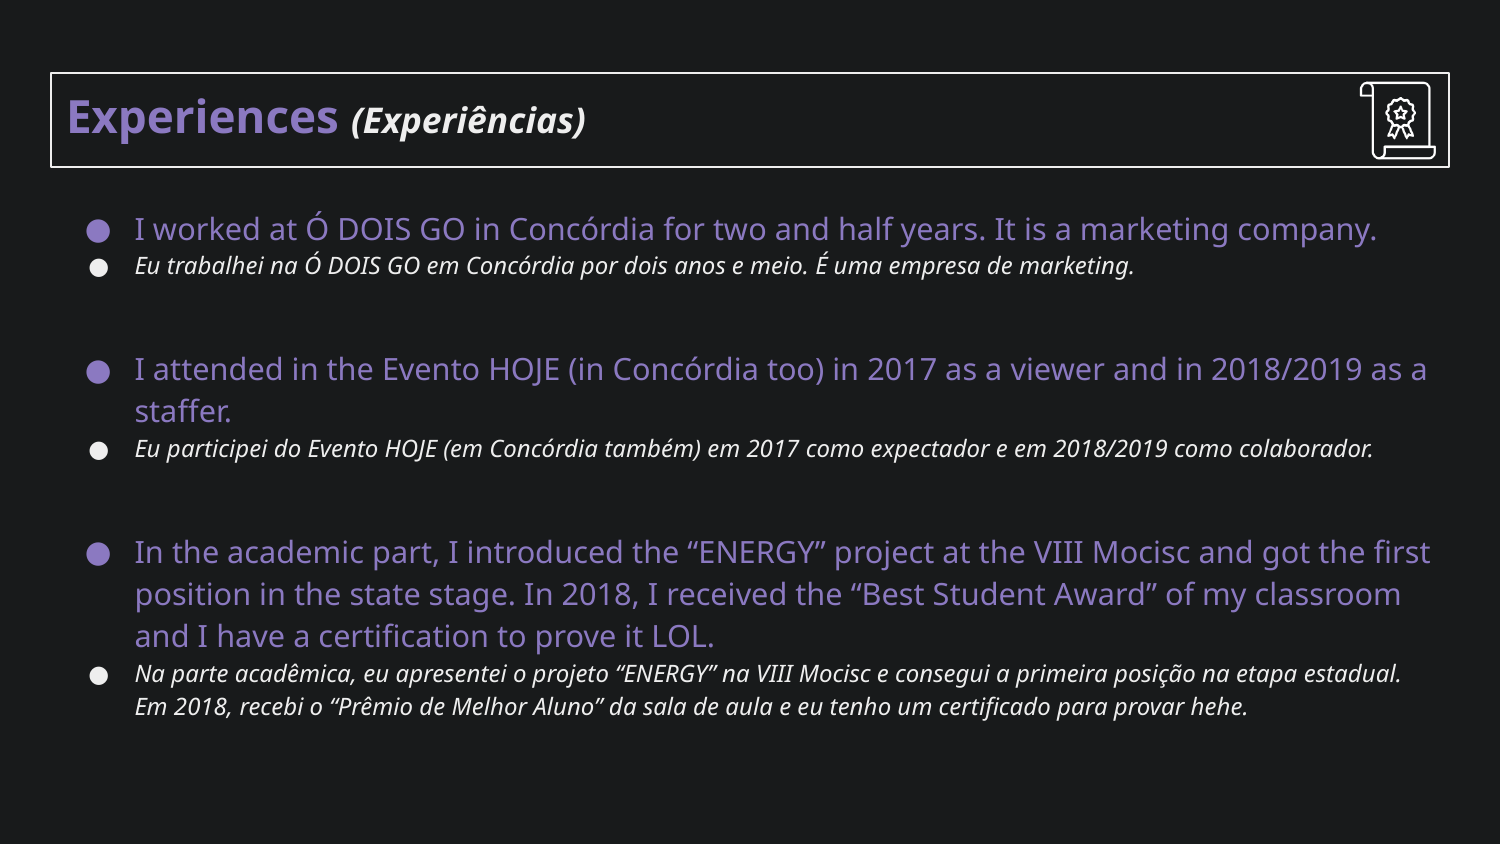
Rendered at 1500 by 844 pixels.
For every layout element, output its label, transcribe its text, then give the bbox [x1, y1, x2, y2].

list I worked at Ó DOIS GO in Concórdia for two and half years. It is a marketing company. Eu trabalhei na Ó DOIS GO em Concórdia por dois anos e meio. É uma empresa de marketing. I attended in the Evento HOJE (in Concórdia too) in 2017 as a viewer and in 2018/2019 as a staffer. Eu participei do Evento HOJE (em Concórdia também) em 2017 como expectador e em 2018/2019 como colaborador. In the academic part, I introduced the “ENERGY” project at the VIII Mocisc and got the first position in the state stage. In 2018, I received the “Best Student Award” of my classroom and I have a certification to prove it LOL. Na parte acadêmica, eu apresentei o projeto “ENERGY” na VIII Mocisc e consegui a primeira posição na etapa estadual. Em 2018, recebi o “Prêmio de Melhor Aluno” da sala de aula e eu tenho um certificado para provar hehe. [51, 189, 1449, 750]
picture [1357, 79, 1440, 161]
title Experiences (Experiências) [51, 72, 1449, 167]
